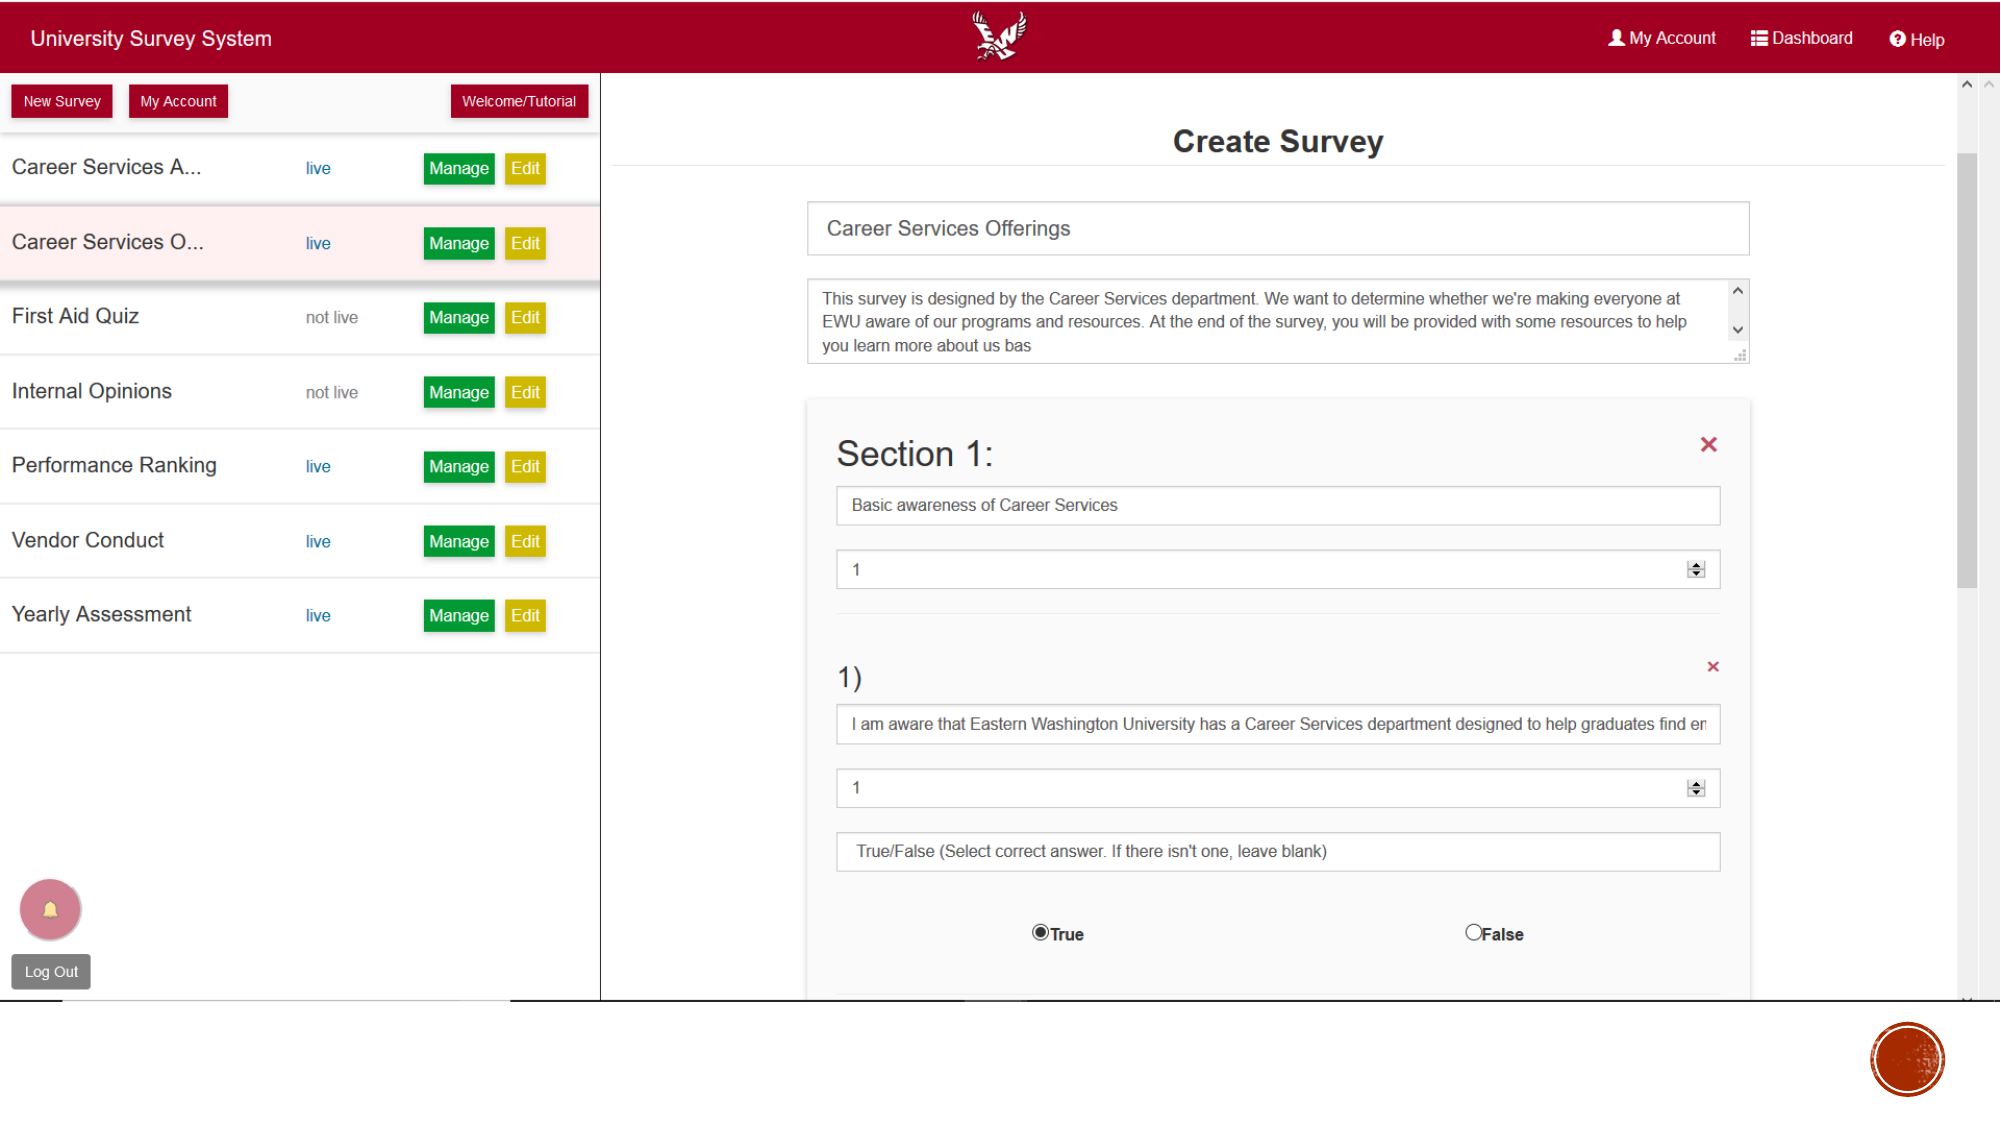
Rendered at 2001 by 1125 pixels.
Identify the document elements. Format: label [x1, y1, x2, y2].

picture [0, 0, 1998, 1002]
